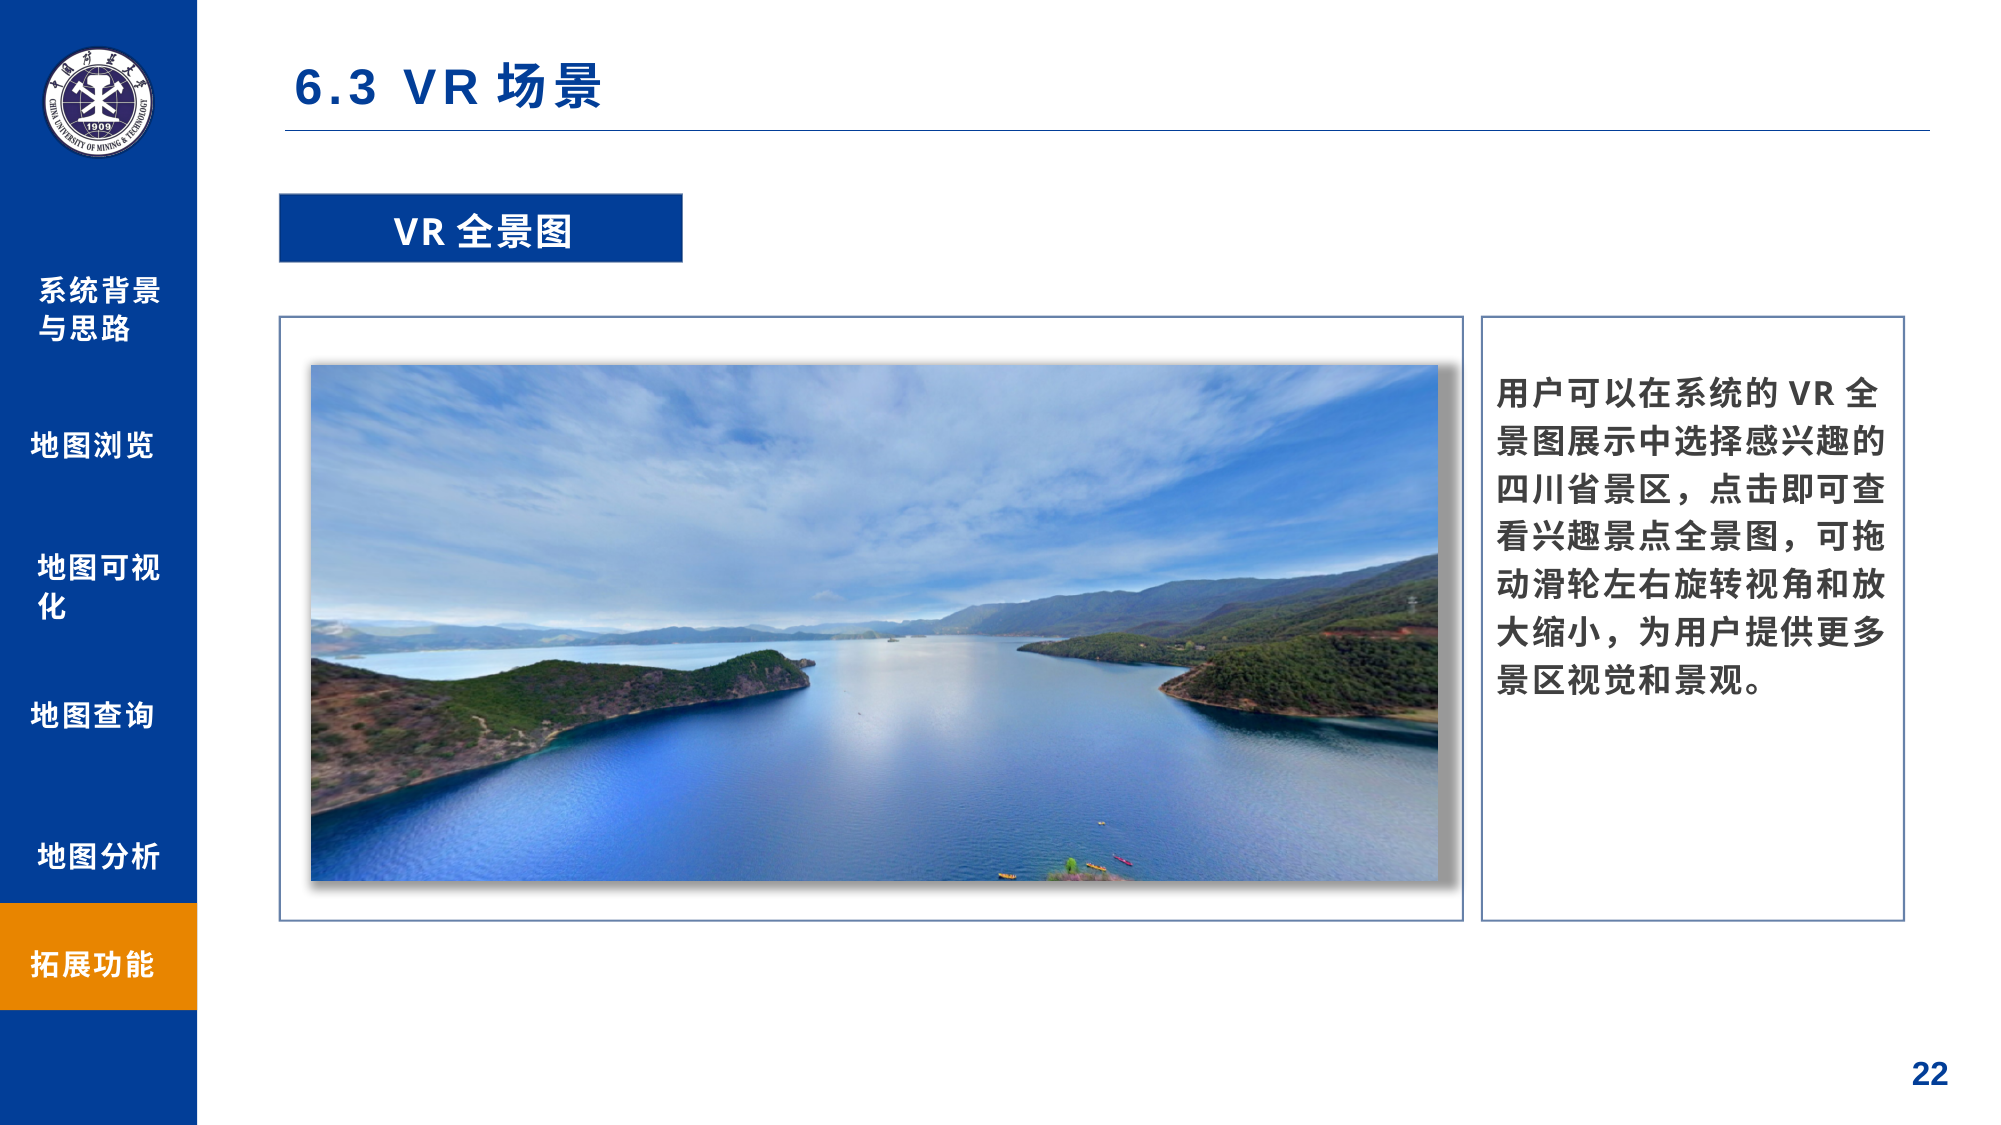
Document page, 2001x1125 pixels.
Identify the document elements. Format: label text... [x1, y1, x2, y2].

text_box [0, 0, 198, 902]
text_box [1481, 881, 1905, 922]
text_box [0, 902, 198, 1011]
text_box [1481, 316, 1905, 356]
text_box 6.3 VR场景 [279, 46, 1281, 122]
text_box 地图可视化 [22, 538, 188, 631]
picture [311, 365, 1438, 882]
text_box 22 [1872, 1042, 1989, 1102]
text_box [279, 316, 1464, 922]
text_box 拓展功能 [15, 935, 182, 989]
text_box 地图浏览 [15, 416, 182, 470]
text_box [42, 46, 154, 158]
text_box [0, 1011, 198, 1125]
text_box VR全景图 [285, 200, 682, 261]
text_box 用户可以在系统的VR全景图展示中选择感兴趣的四川省景区，点击即可查看兴趣景点全景图，可拖动滑轮左右旋转视角和放大缩小，为用户提供更多景区视觉和景观。 [1481, 356, 1905, 881]
text_box 系统背景与思路 [23, 261, 189, 354]
text_box 地图查询 [15, 686, 182, 740]
text_box 地图分析 [22, 827, 188, 881]
text_box [279, 193, 683, 263]
